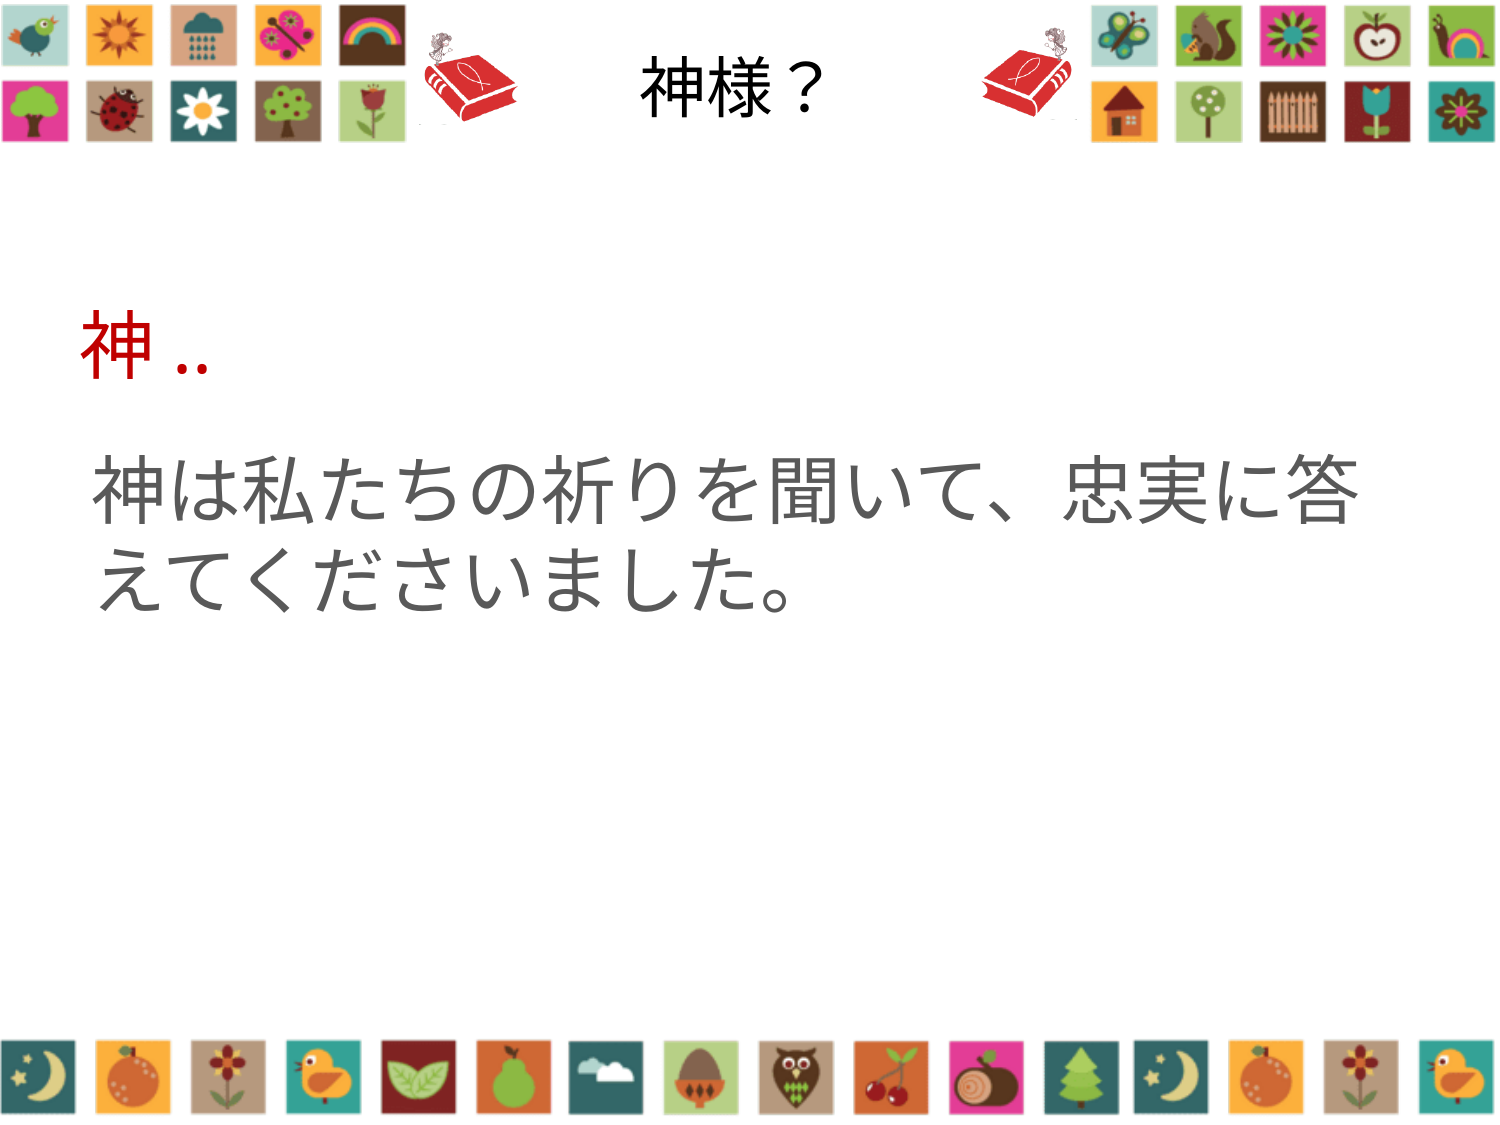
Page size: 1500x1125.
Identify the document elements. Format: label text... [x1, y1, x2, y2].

picture [950, 3, 1500, 150]
picture [0, 3, 550, 150]
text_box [0, 1028, 1500, 1118]
text_box 神は私たちの祈りを聞いて、忠実に答えてくださいました。 [76, 436, 1424, 632]
text_box 神様？ [544, 38, 1078, 134]
text_box 神.. [64, 290, 1412, 396]
